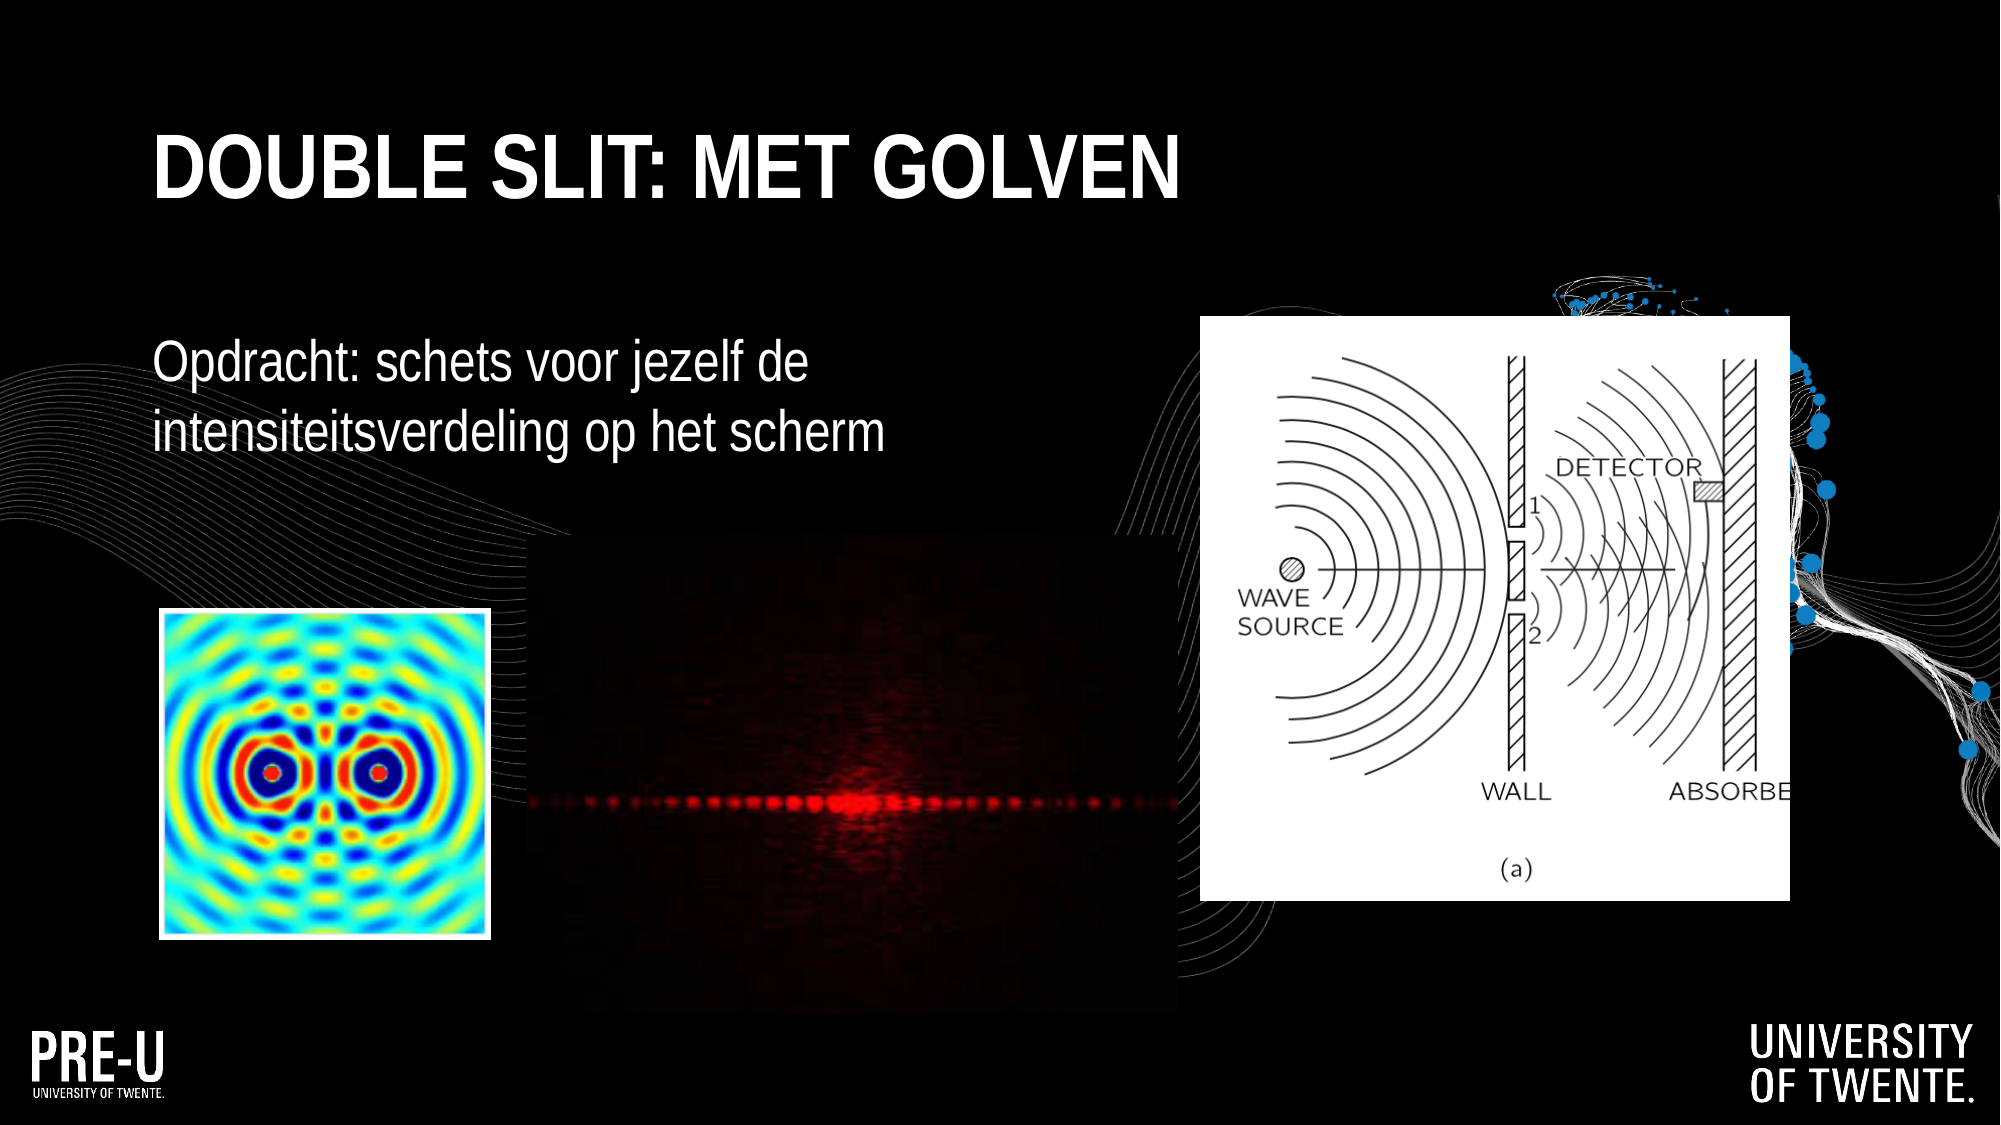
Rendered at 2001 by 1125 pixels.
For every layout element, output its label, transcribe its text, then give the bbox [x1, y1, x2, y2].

picture [159, 608, 491, 941]
text_box Opdracht: schets voor jezelf de intensiteitsverdeling op het scherm [137, 316, 1863, 970]
picture [26, 1024, 170, 1104]
text_box Double Slit: MEt golven [137, 59, 1863, 278]
picture [0, 0, 2001, 1125]
